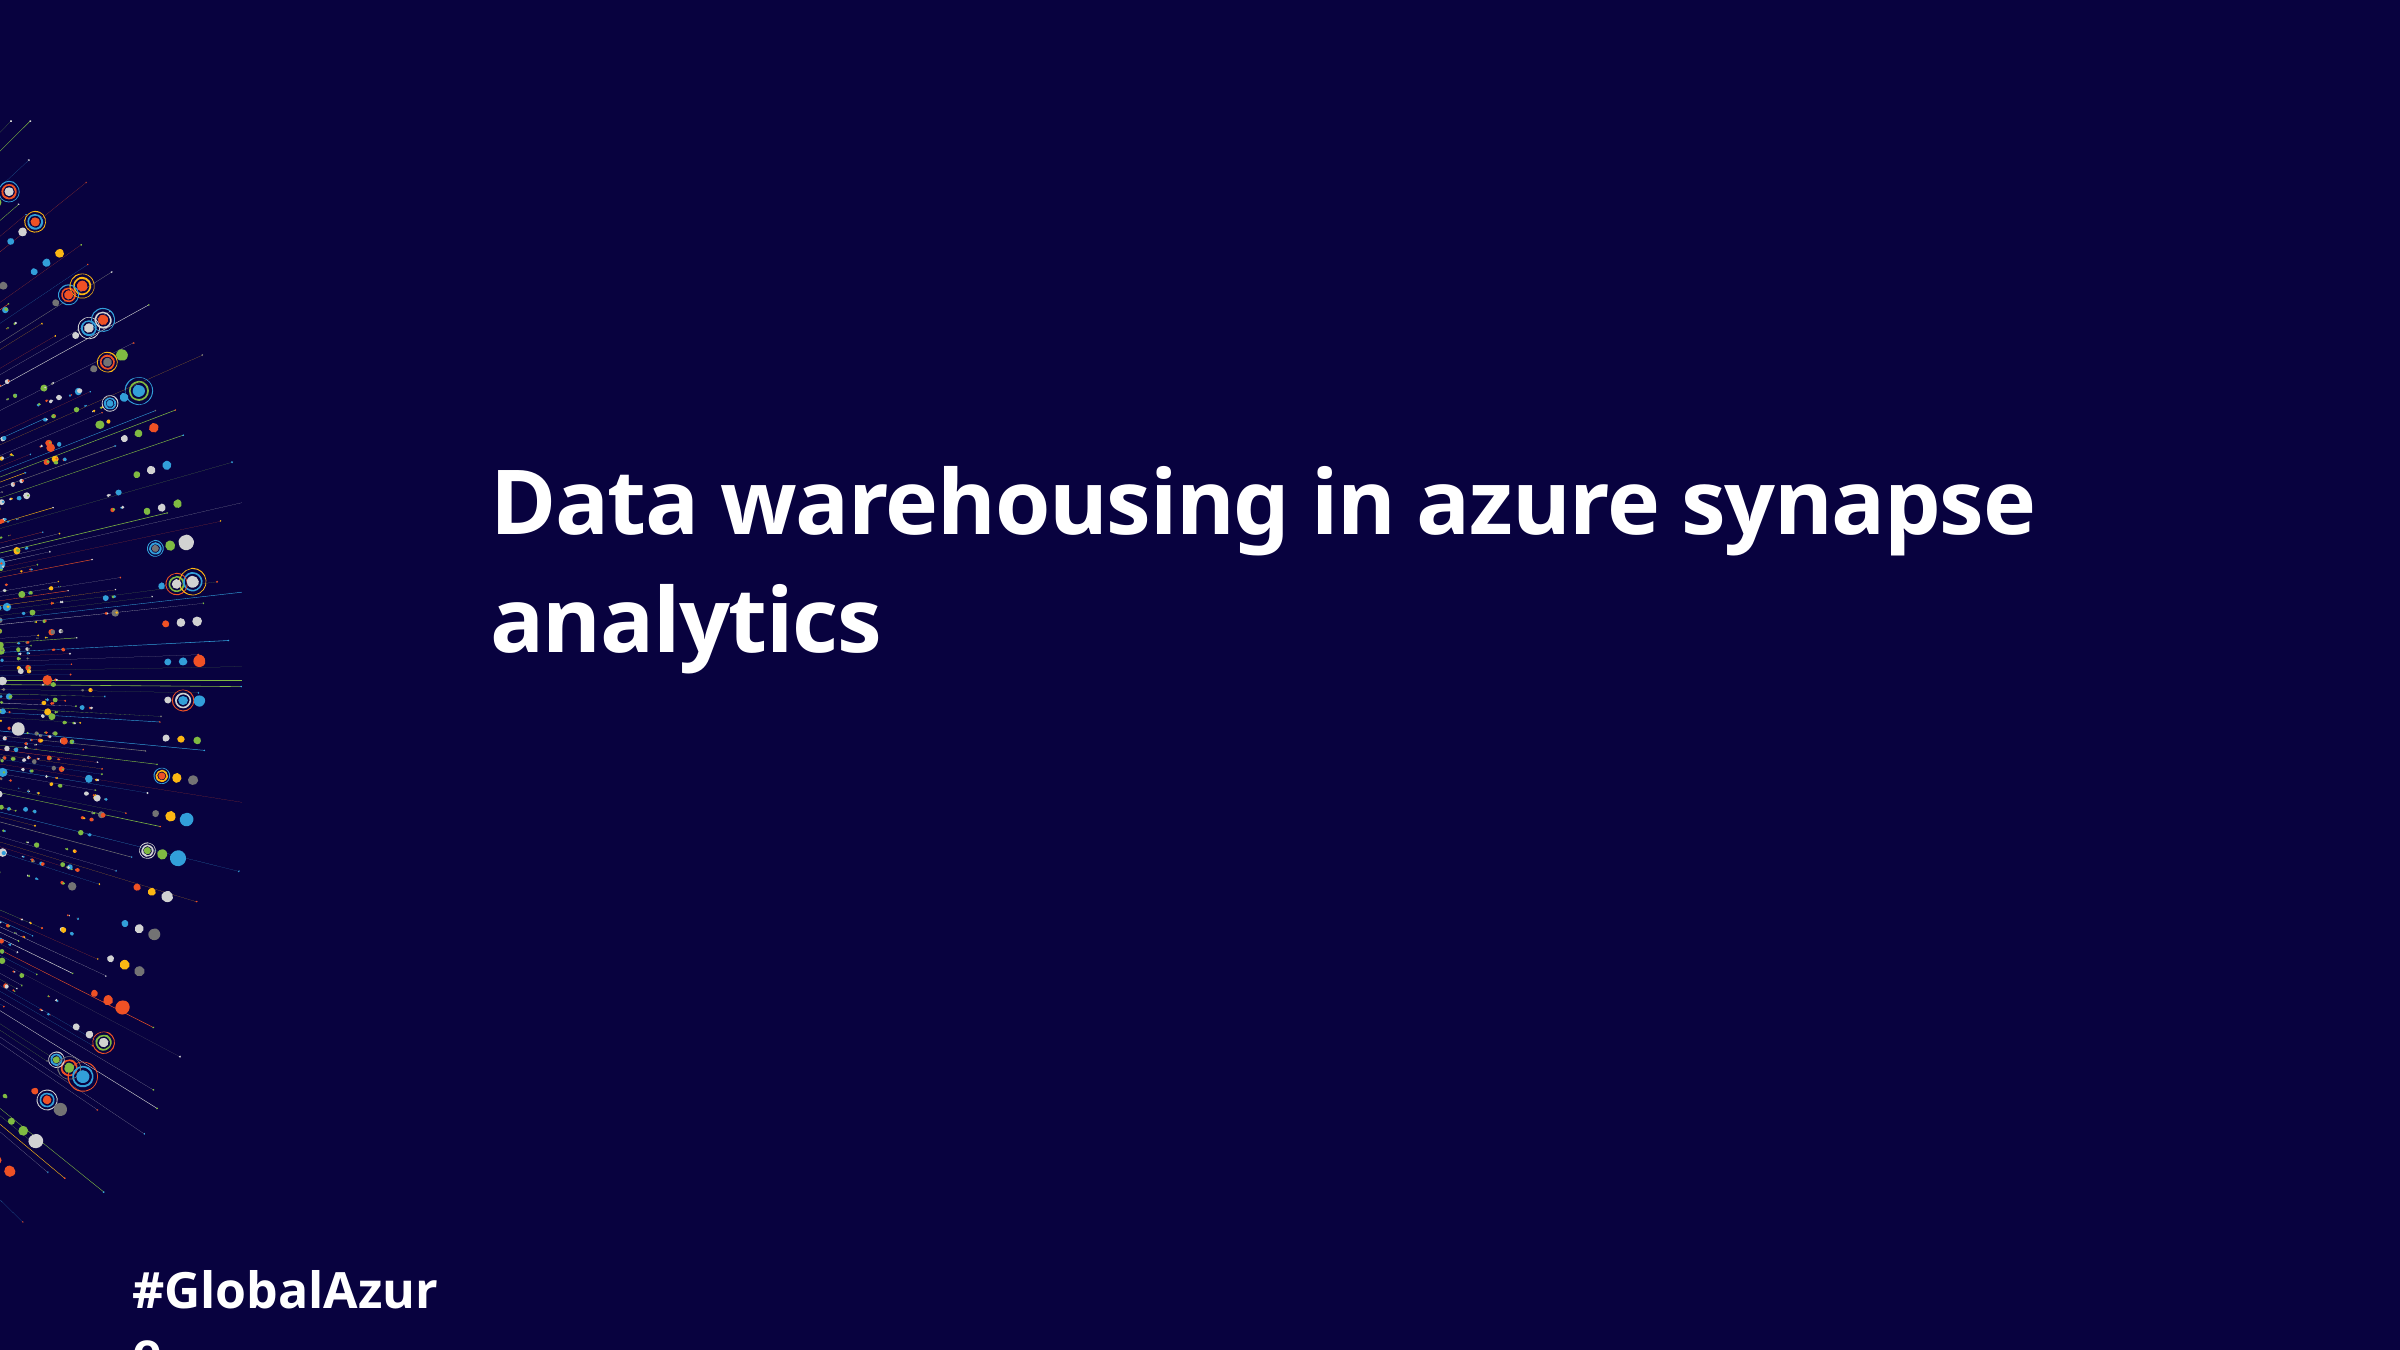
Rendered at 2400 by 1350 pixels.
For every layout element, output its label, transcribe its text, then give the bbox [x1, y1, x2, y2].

title Data warehousing in azure synapse analytics [490, 441, 2291, 671]
